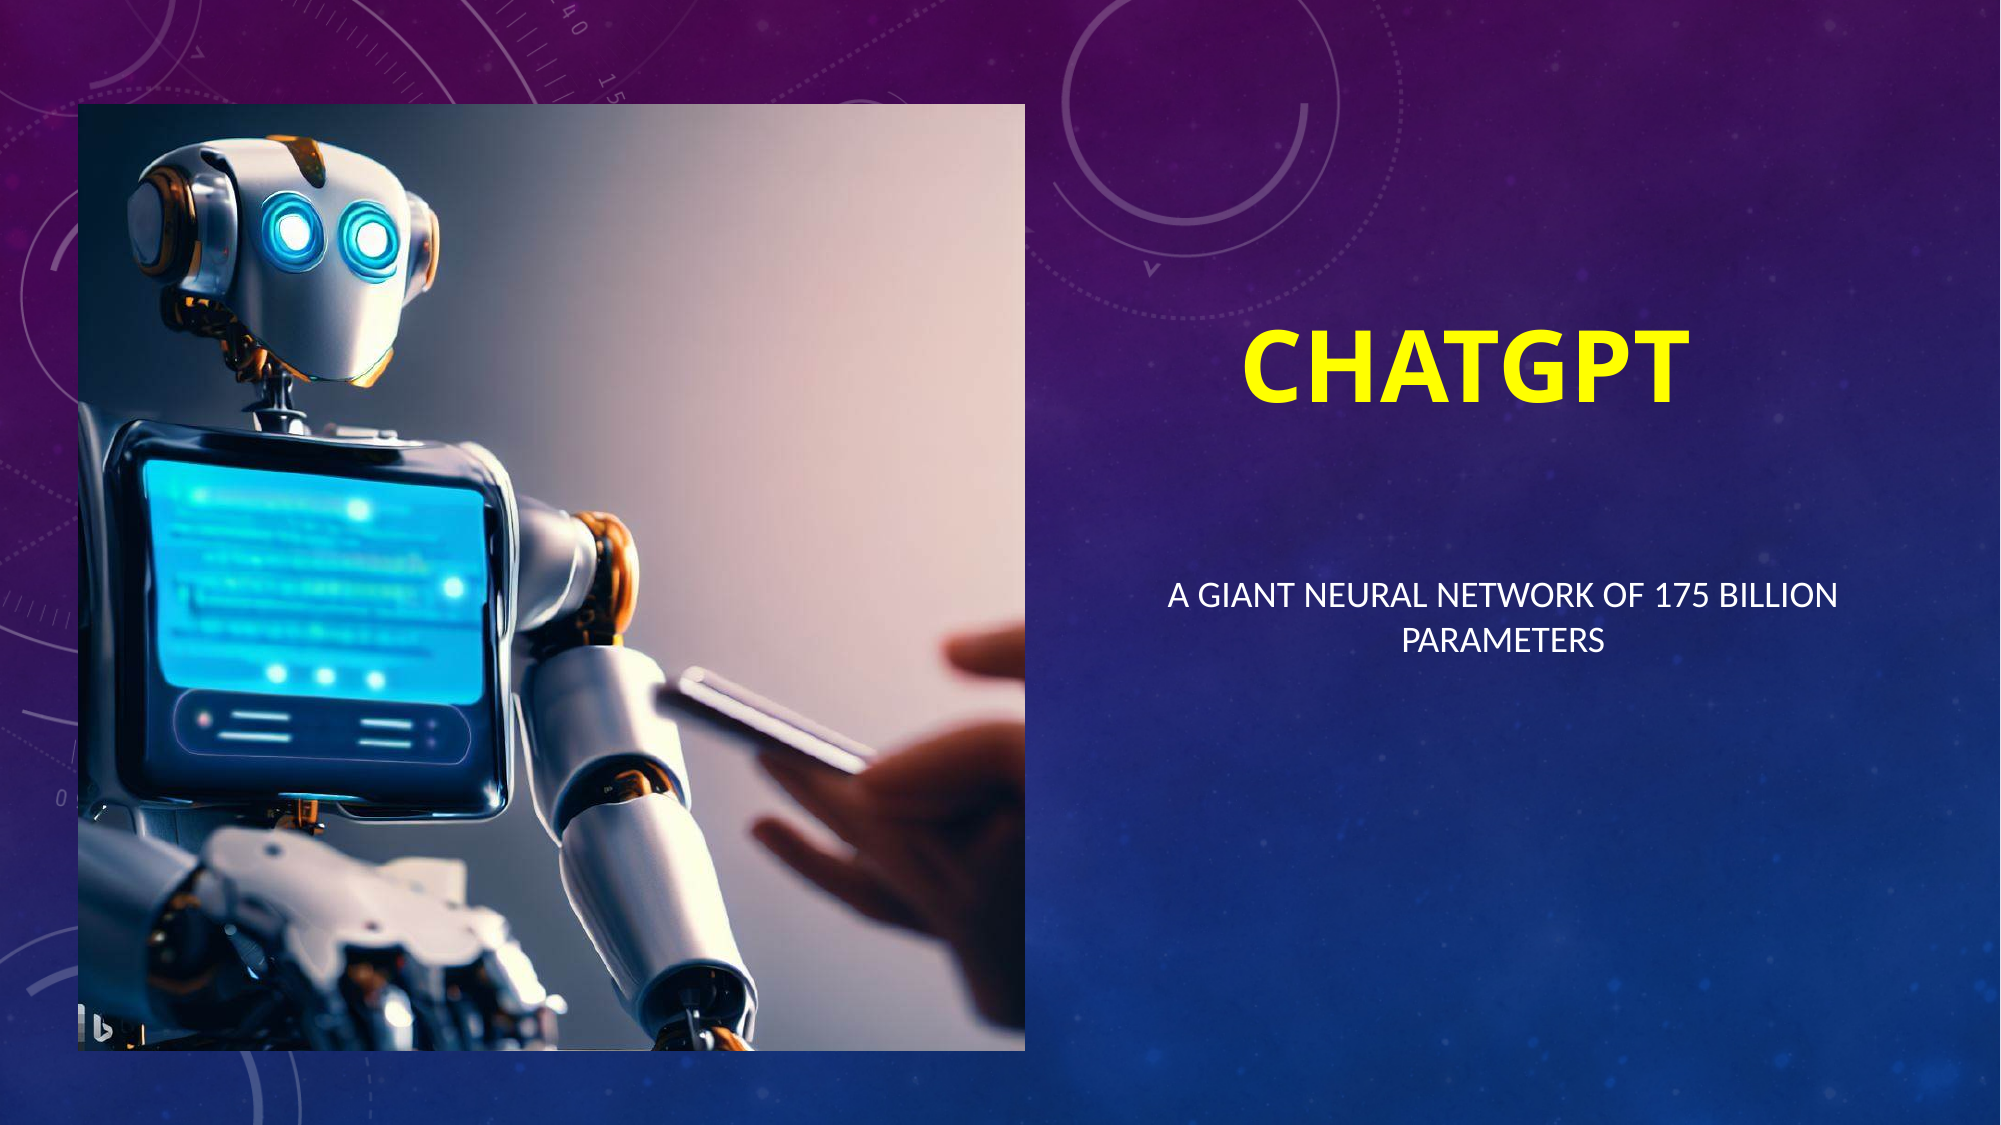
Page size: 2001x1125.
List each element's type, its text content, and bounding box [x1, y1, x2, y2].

title Chatgpt [1073, 273, 1858, 430]
subtitle A giant neural network of 175 billion parameters [1085, 562, 1922, 670]
picture [0, 0, 2001, 1125]
